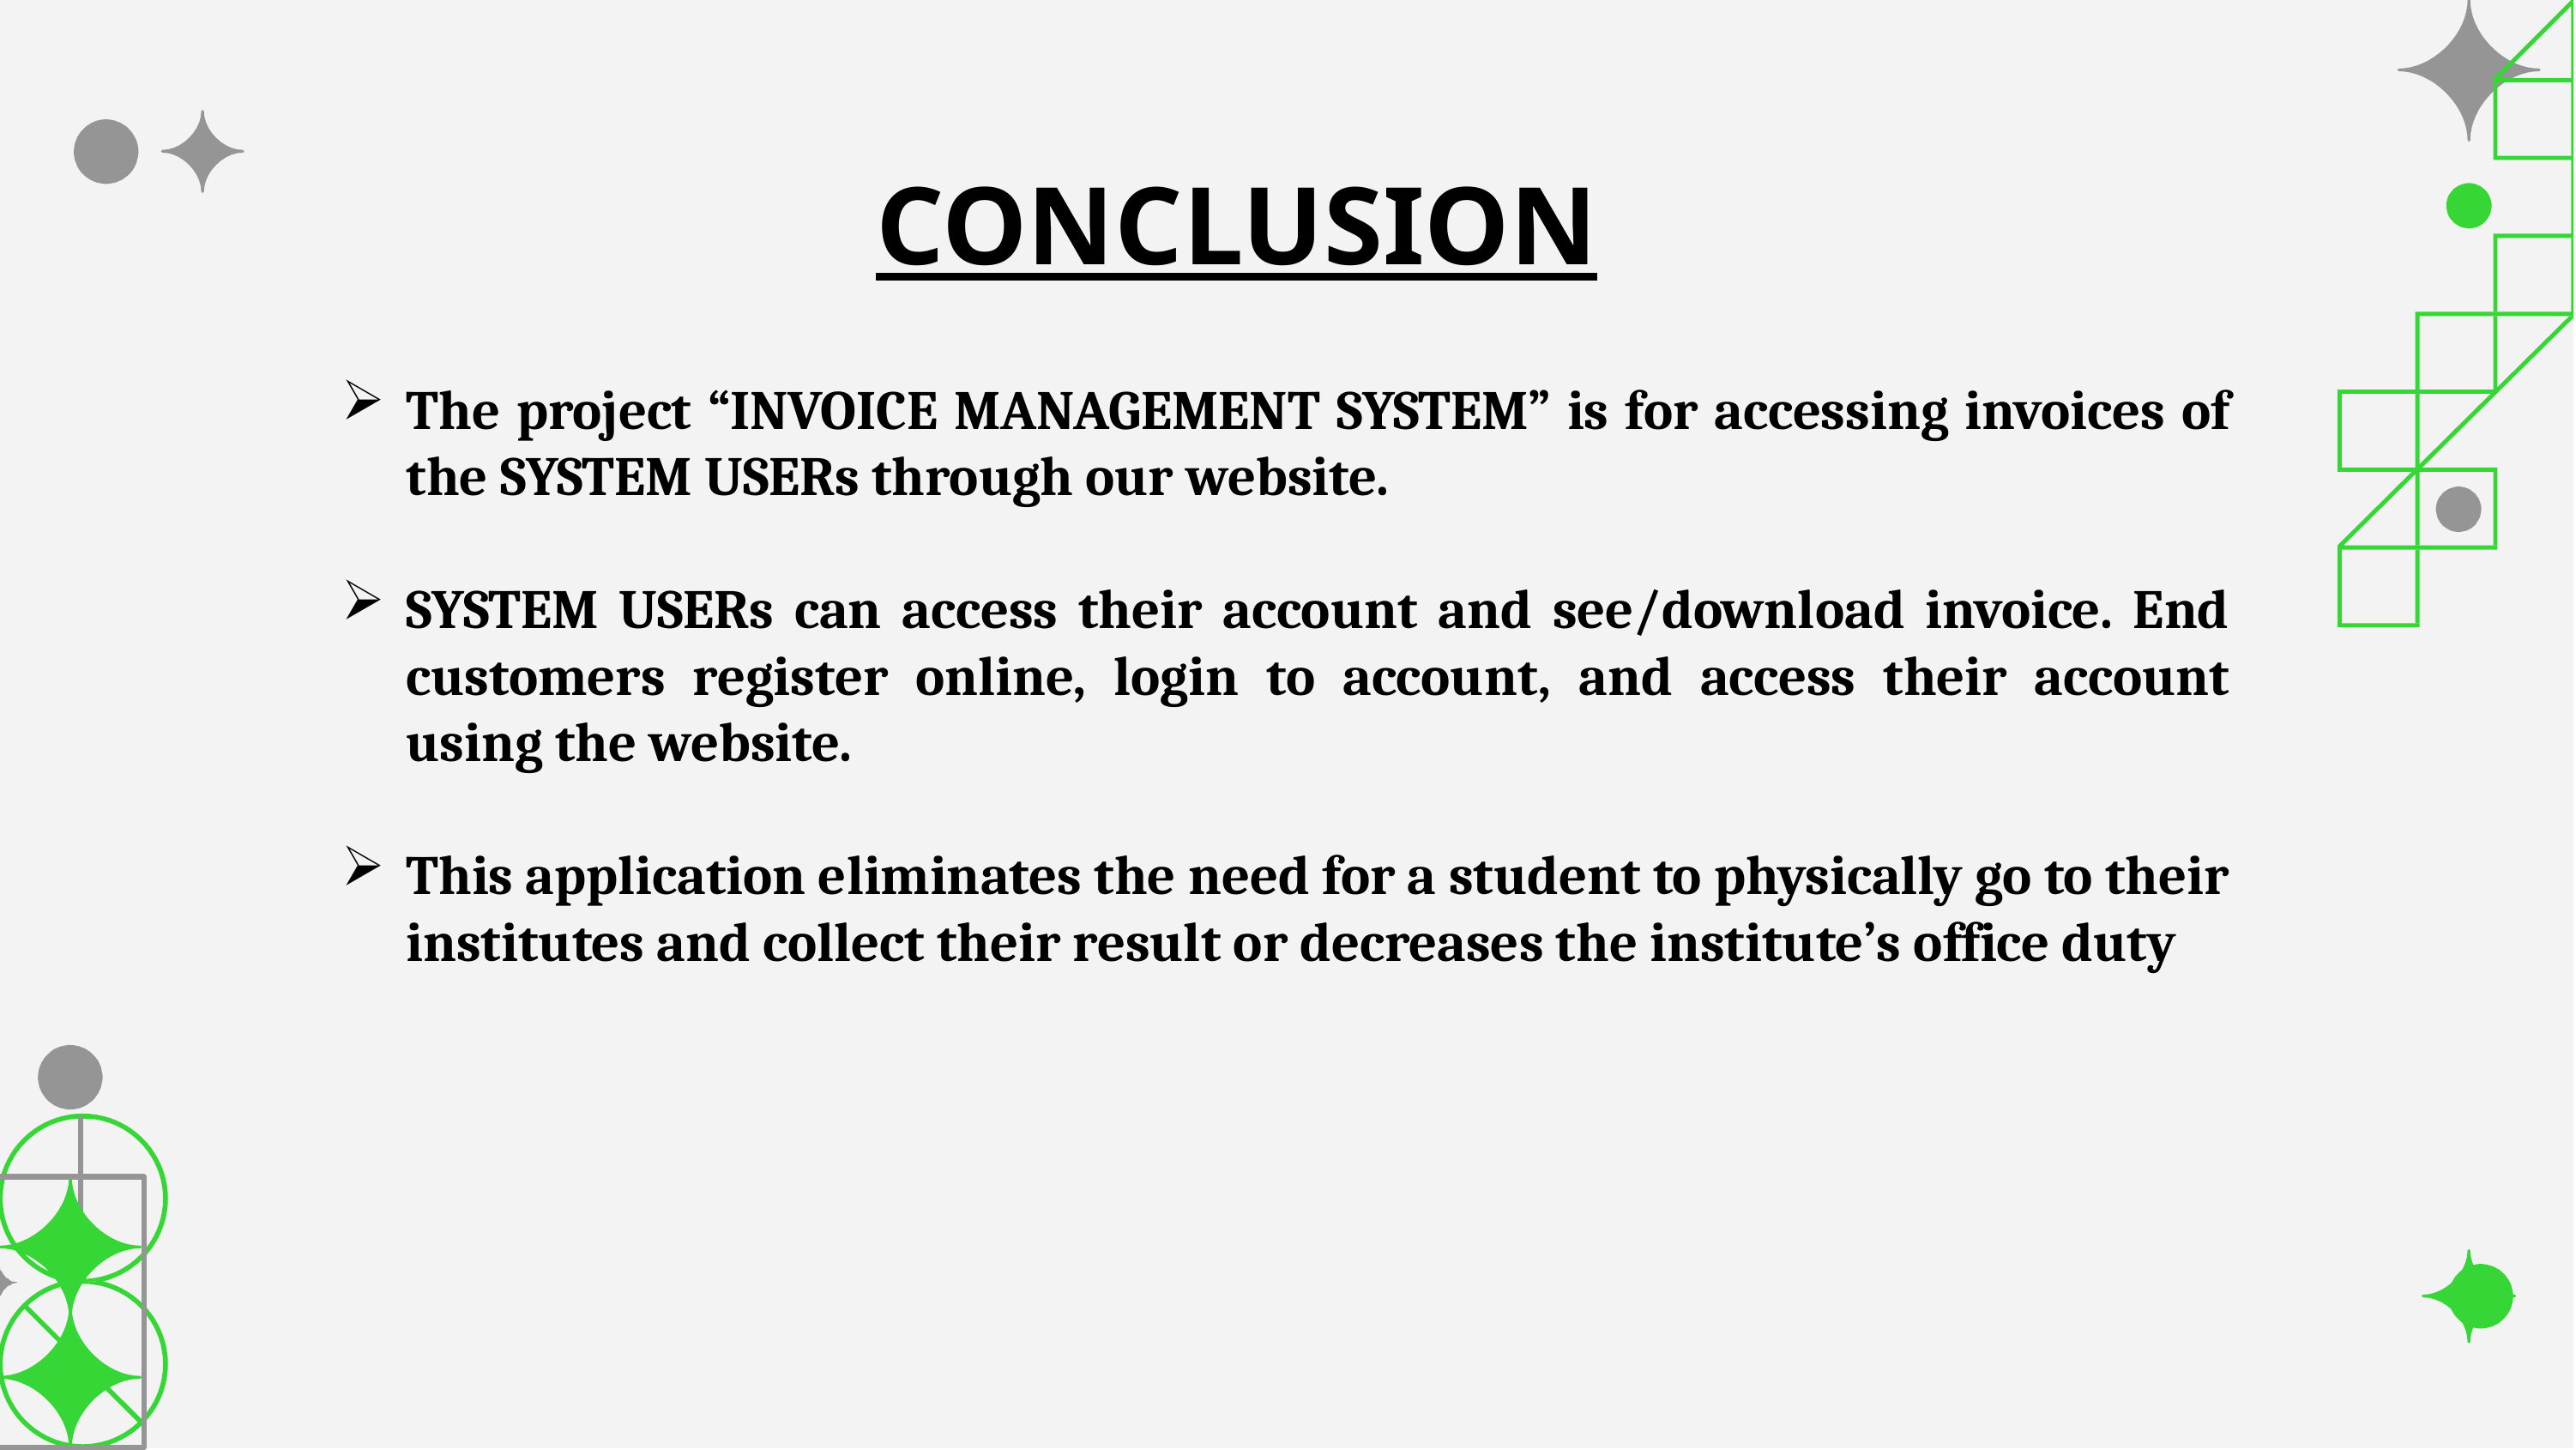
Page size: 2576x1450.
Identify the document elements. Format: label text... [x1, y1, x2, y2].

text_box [160, 109, 244, 194]
subtitle The project “INVOICE MANAGEMENT SYSTEM” is for accessing invoices of the SYSTEM USERs through our website. SYSTEM USERs can access their account and see/download invoice. End customers register online, login to account, and access their account using the website. This application eliminates the need for a student to physically go to their institutes and collect their result or decreases the institute’s office duty [341, 373, 2230, 1046]
title CONCLUSION [875, 157, 1700, 287]
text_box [38, 1044, 103, 1110]
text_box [2337, 0, 2574, 628]
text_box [0, 1174, 148, 1450]
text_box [2448, 1263, 2514, 1329]
